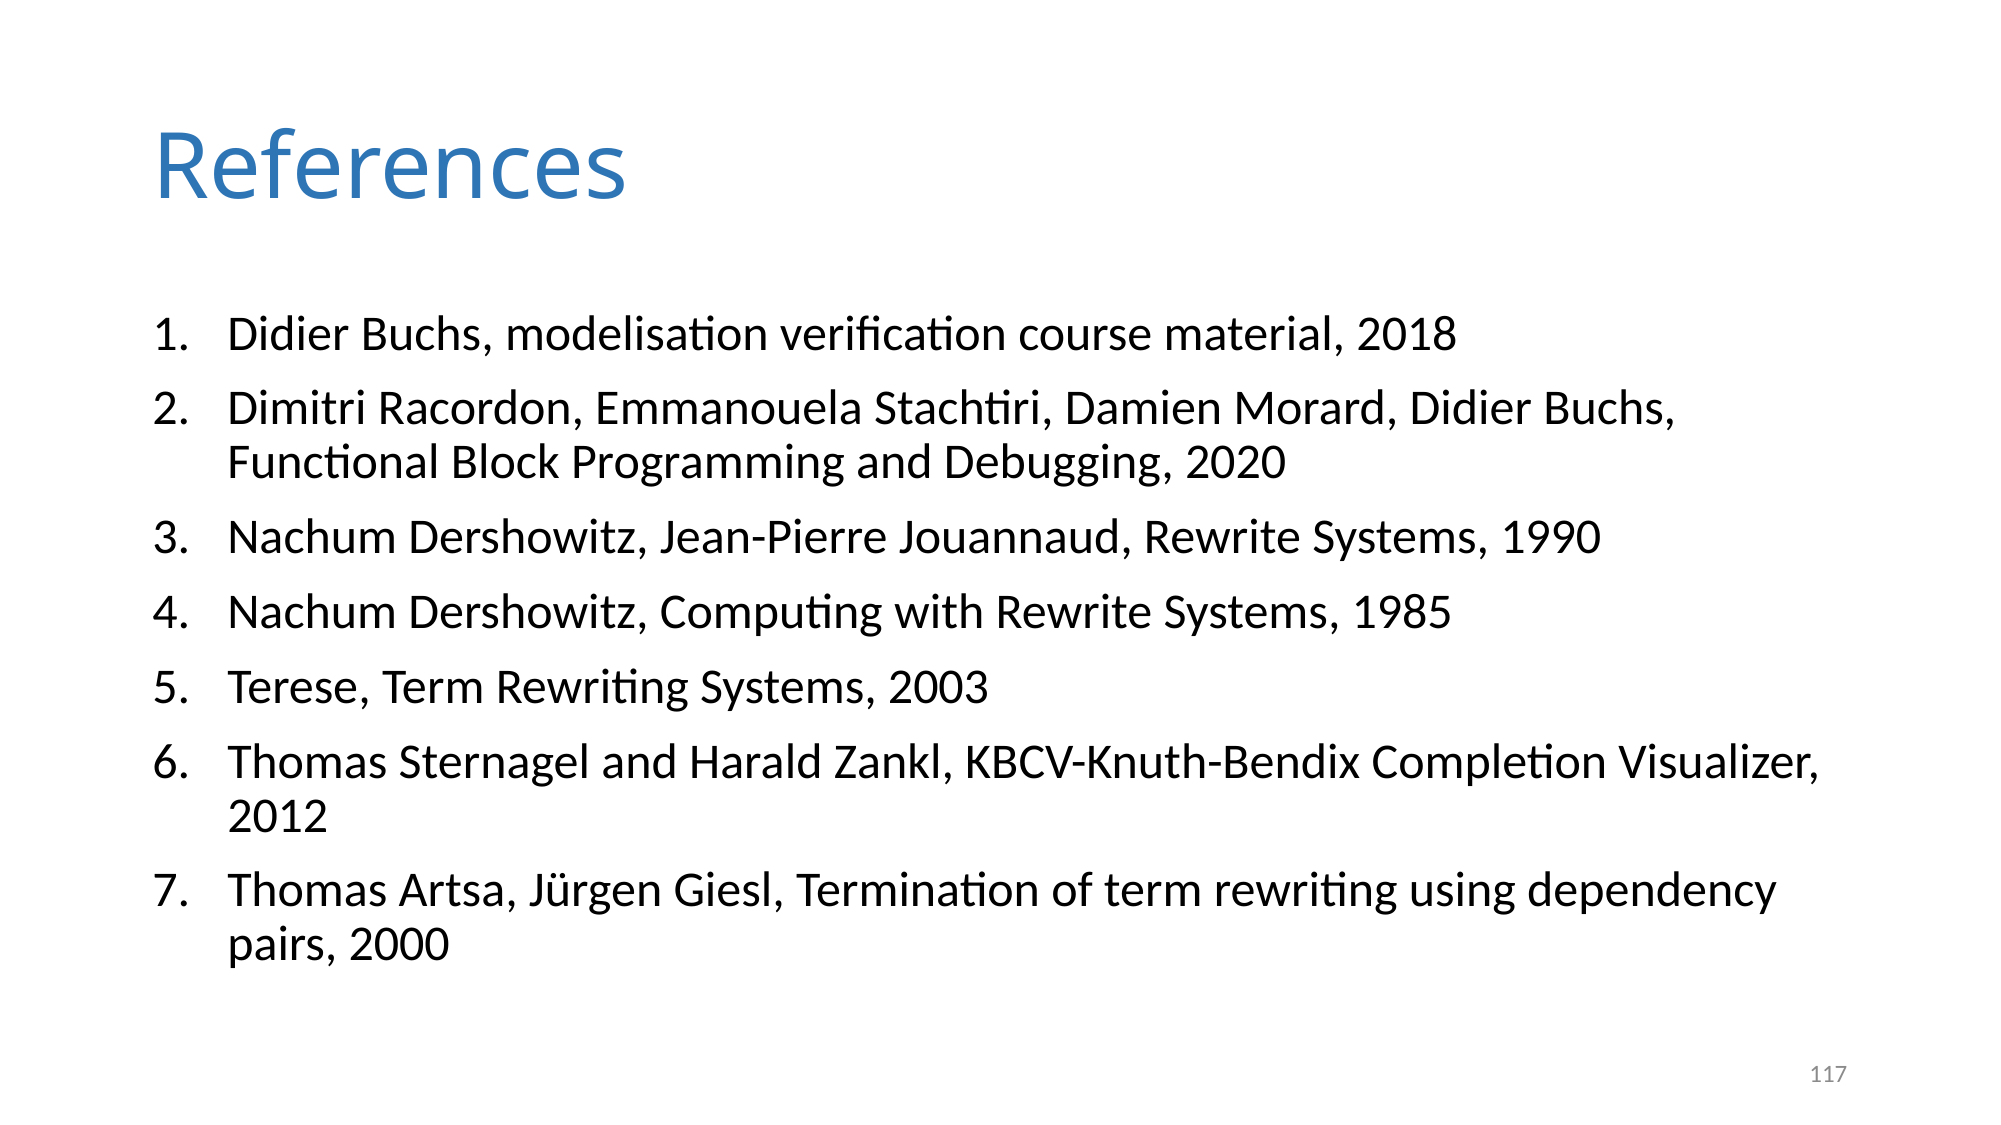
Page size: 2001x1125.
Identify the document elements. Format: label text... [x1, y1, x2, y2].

text_box Didier Buchs, modelisation verification course material, 2018 Dimitri Racordon, Emmanouela Stachtiri, Damien Morard, Didier Buchs, Functional Block Programming and Debugging, 2020 Nachum Dershowitz, Jean-Pierre Jouannaud, Rewrite Systems, 1990 Nachum Dershowitz, Computing with Rewrite Systems, 1985 Terese, Term Rewriting Systems, 2003 Thomas Sternagel and Harald Zankl, KBCV-Knuth-Bendix Completion Visualizer, 2012 Thomas Artsa, Jürgen Giesl, Termination of term rewriting using dependency pairs, 2000 [137, 299, 1863, 1014]
text_box 1 [1412, 1042, 1863, 1103]
text_box References [137, 59, 1863, 278]
